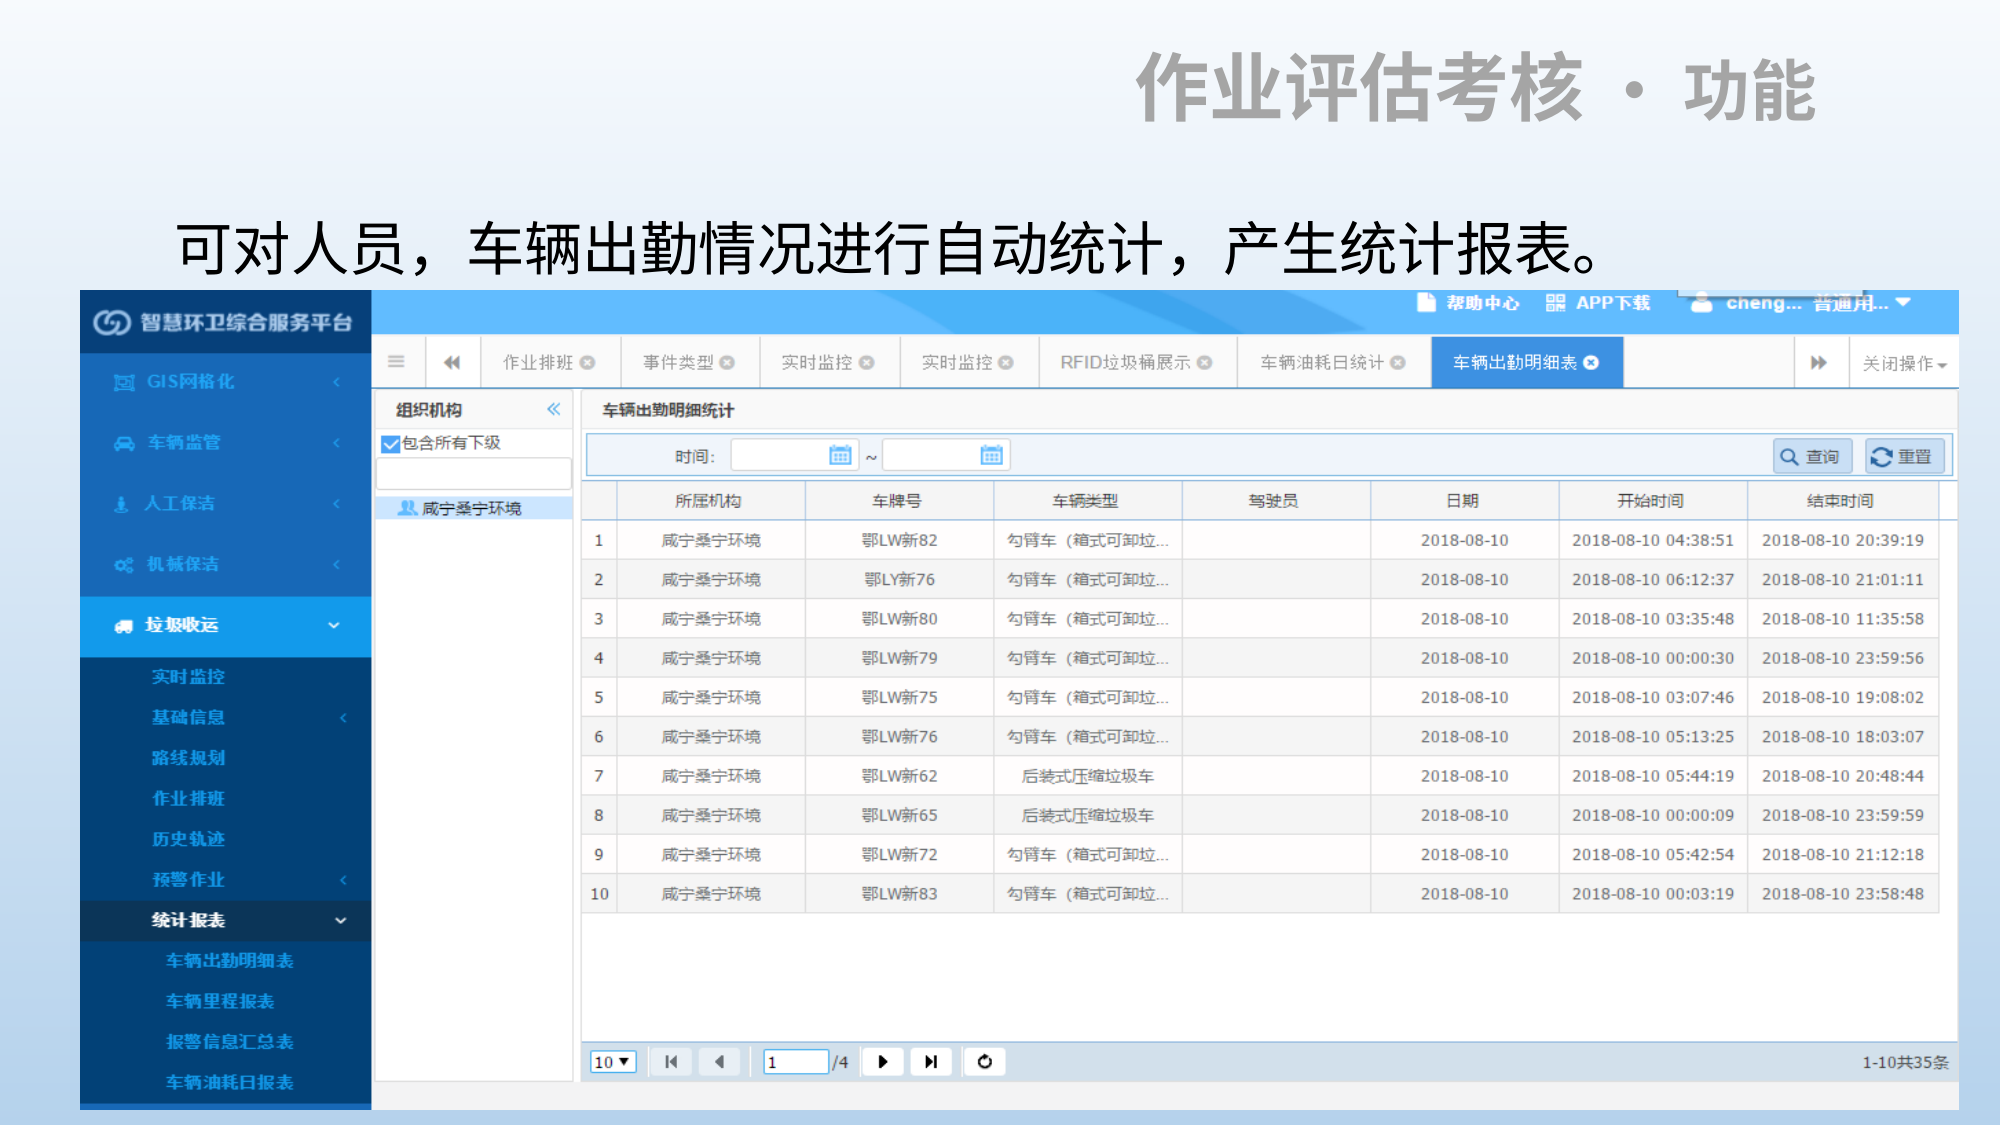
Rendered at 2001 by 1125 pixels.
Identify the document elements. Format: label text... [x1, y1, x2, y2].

text_box 作业评估考核 • 功能 [1119, 43, 1959, 231]
picture [80, 289, 1960, 1110]
text_box 可对人员，车辆出勤情况进行自动统计，产生统计报表。 [160, 204, 1718, 286]
